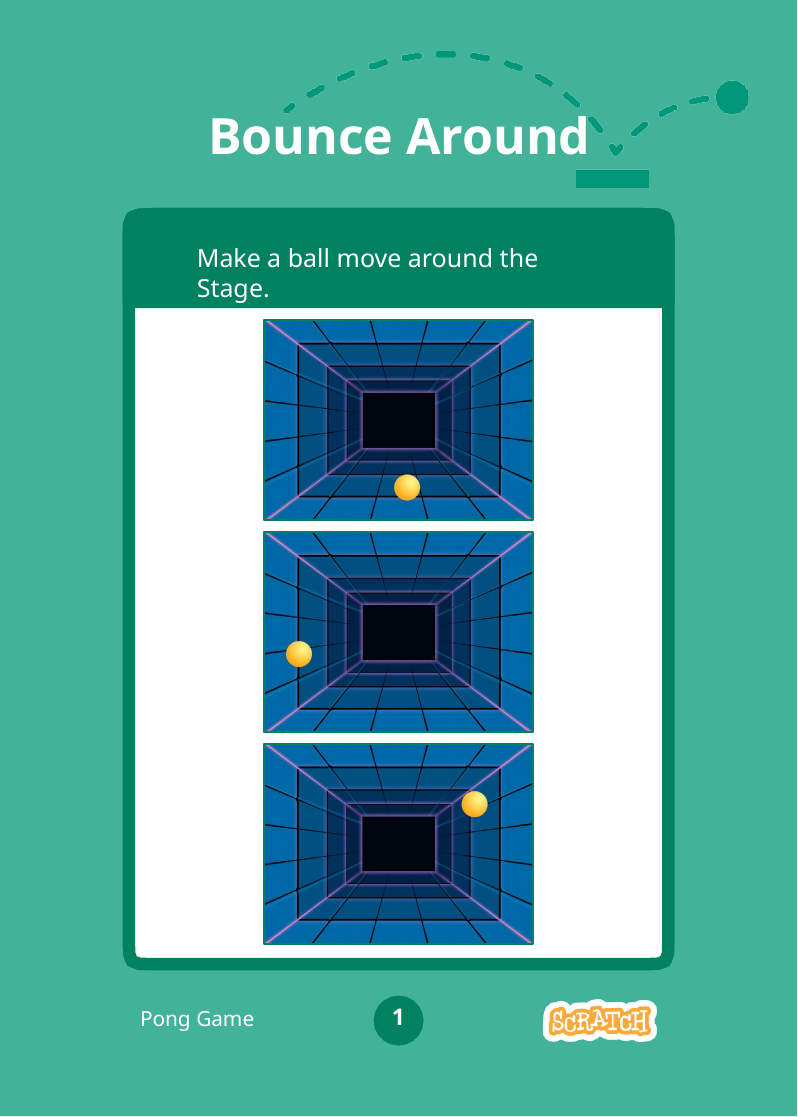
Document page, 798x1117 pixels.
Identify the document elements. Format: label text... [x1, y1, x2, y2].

text_box [263, 531, 534, 733]
text_box [263, 320, 534, 521]
text_box [373, 995, 424, 1046]
text_box [128, 302, 669, 965]
text_box [0, 0, 798, 1117]
text_box [263, 743, 534, 945]
text_box [283, 179, 749, 188]
text_box Make a ball move around the Stage. [196, 242, 601, 272]
title Bounce Around [23, 104, 774, 179]
text_box Pong Game [138, 1005, 358, 1042]
text_box [283, 51, 749, 104]
text_box [128, 214, 669, 302]
text_box 1 [389, 1002, 408, 1030]
text_box [542, 999, 657, 1042]
